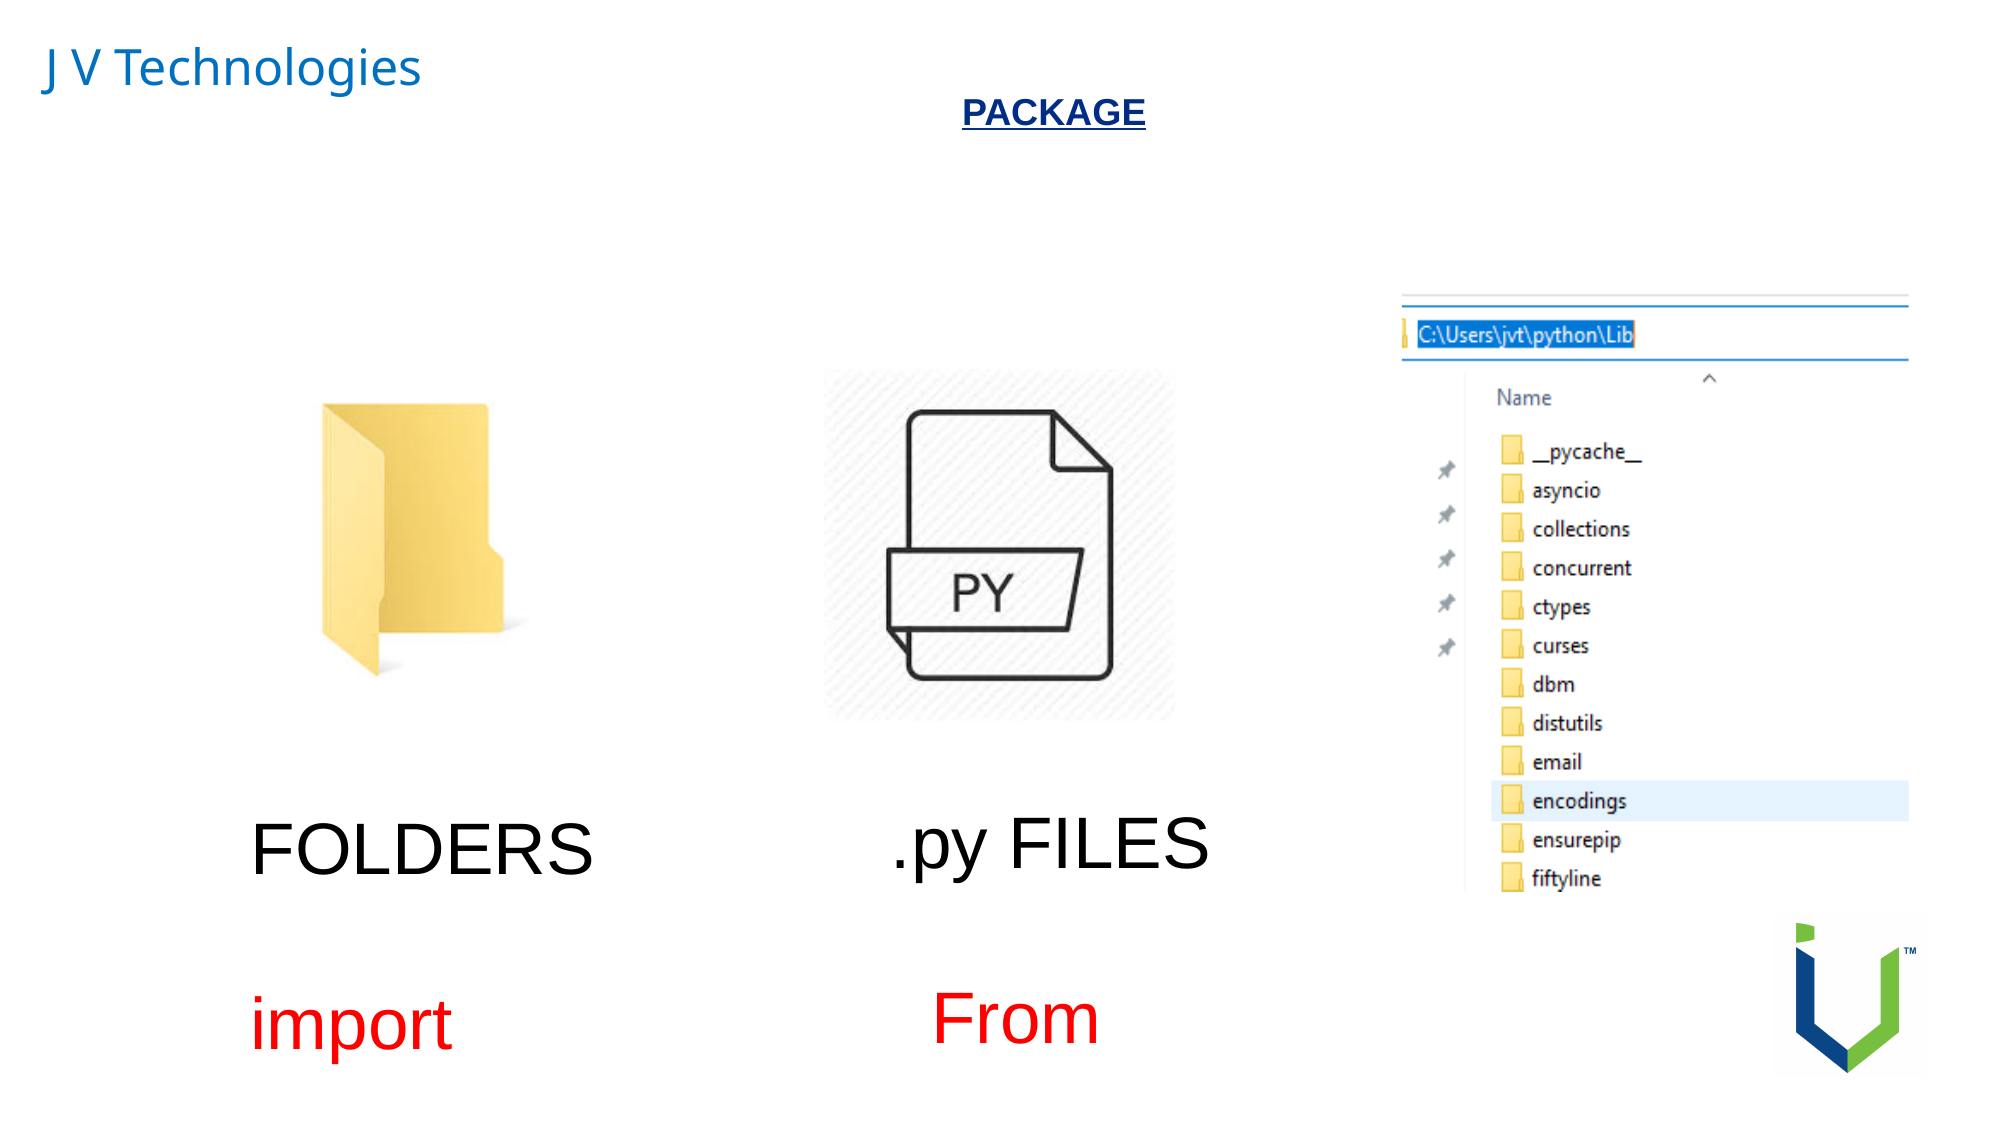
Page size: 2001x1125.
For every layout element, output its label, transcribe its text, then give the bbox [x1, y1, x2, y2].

text_box [134, 141, 1032, 471]
picture [266, 369, 588, 691]
text_box FOLDERS import [236, 794, 619, 1072]
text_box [1401, 291, 1909, 892]
text_box J V Technologies [0, 27, 986, 103]
text_box PACKAGE [554, 80, 1555, 141]
picture [824, 369, 1176, 722]
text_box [1773, 914, 1927, 1077]
text_box .py FILES From [876, 788, 1233, 1066]
